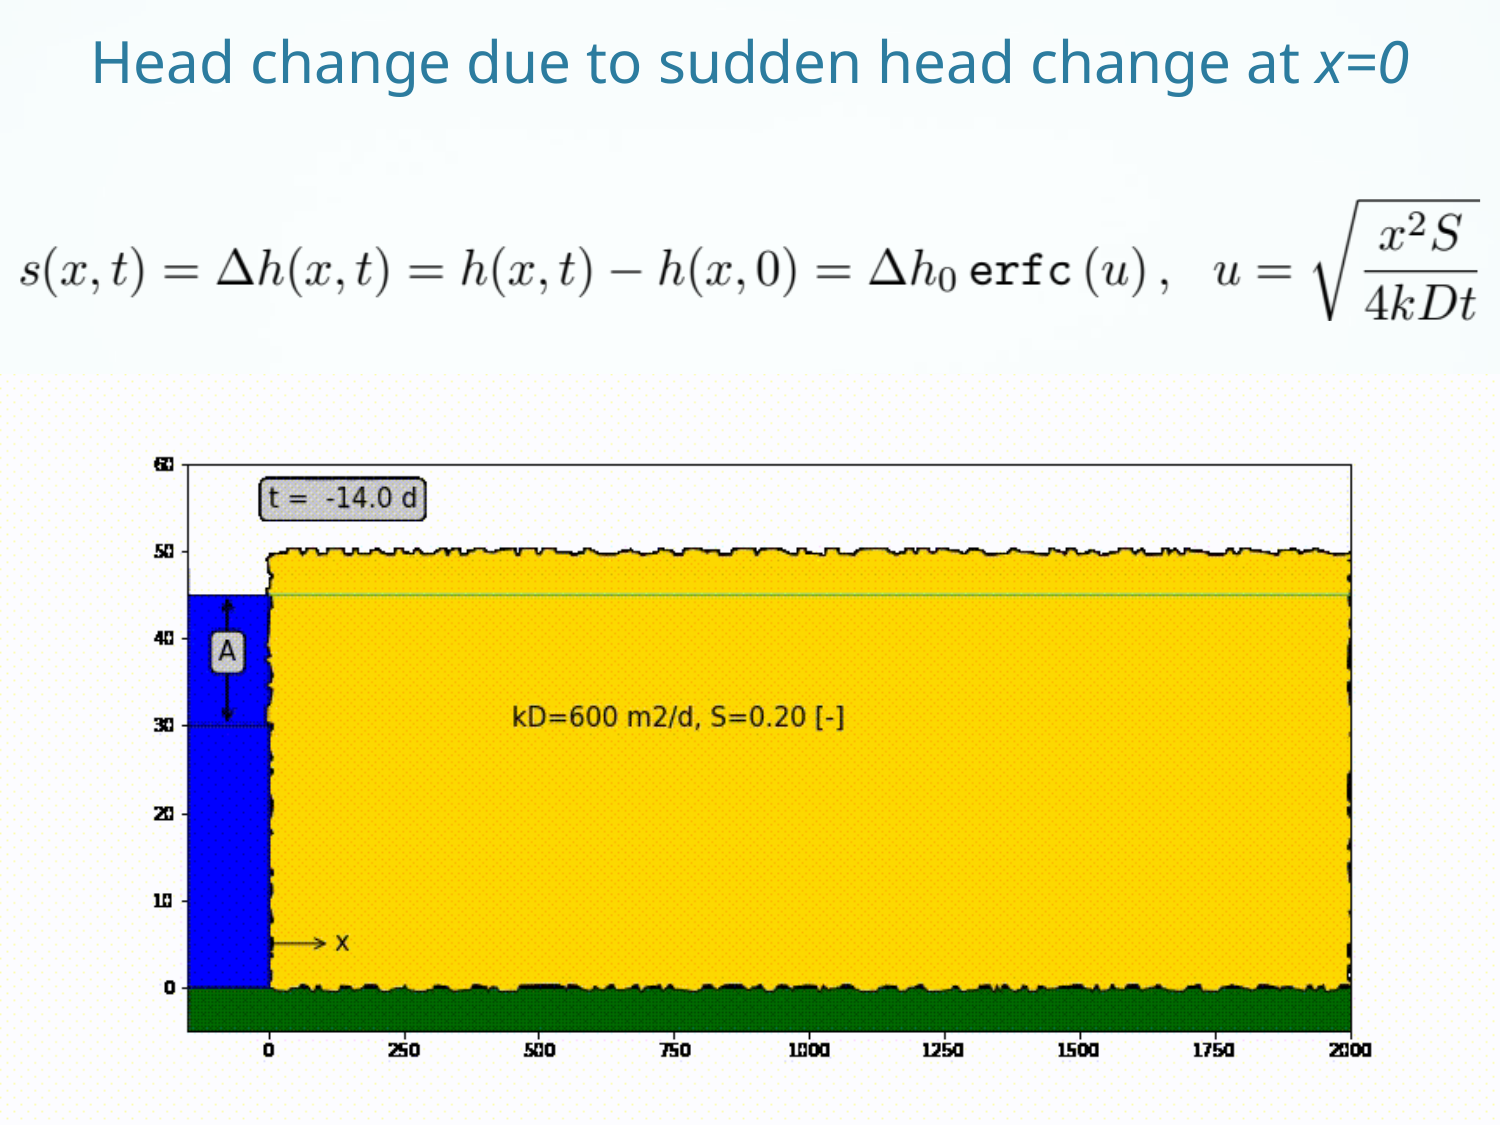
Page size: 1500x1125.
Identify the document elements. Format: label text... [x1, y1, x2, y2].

text_box Head change due to sudden head change at x=0 [0, 17, 1500, 118]
picture [0, 374, 1500, 1125]
picture [19, 199, 1481, 322]
